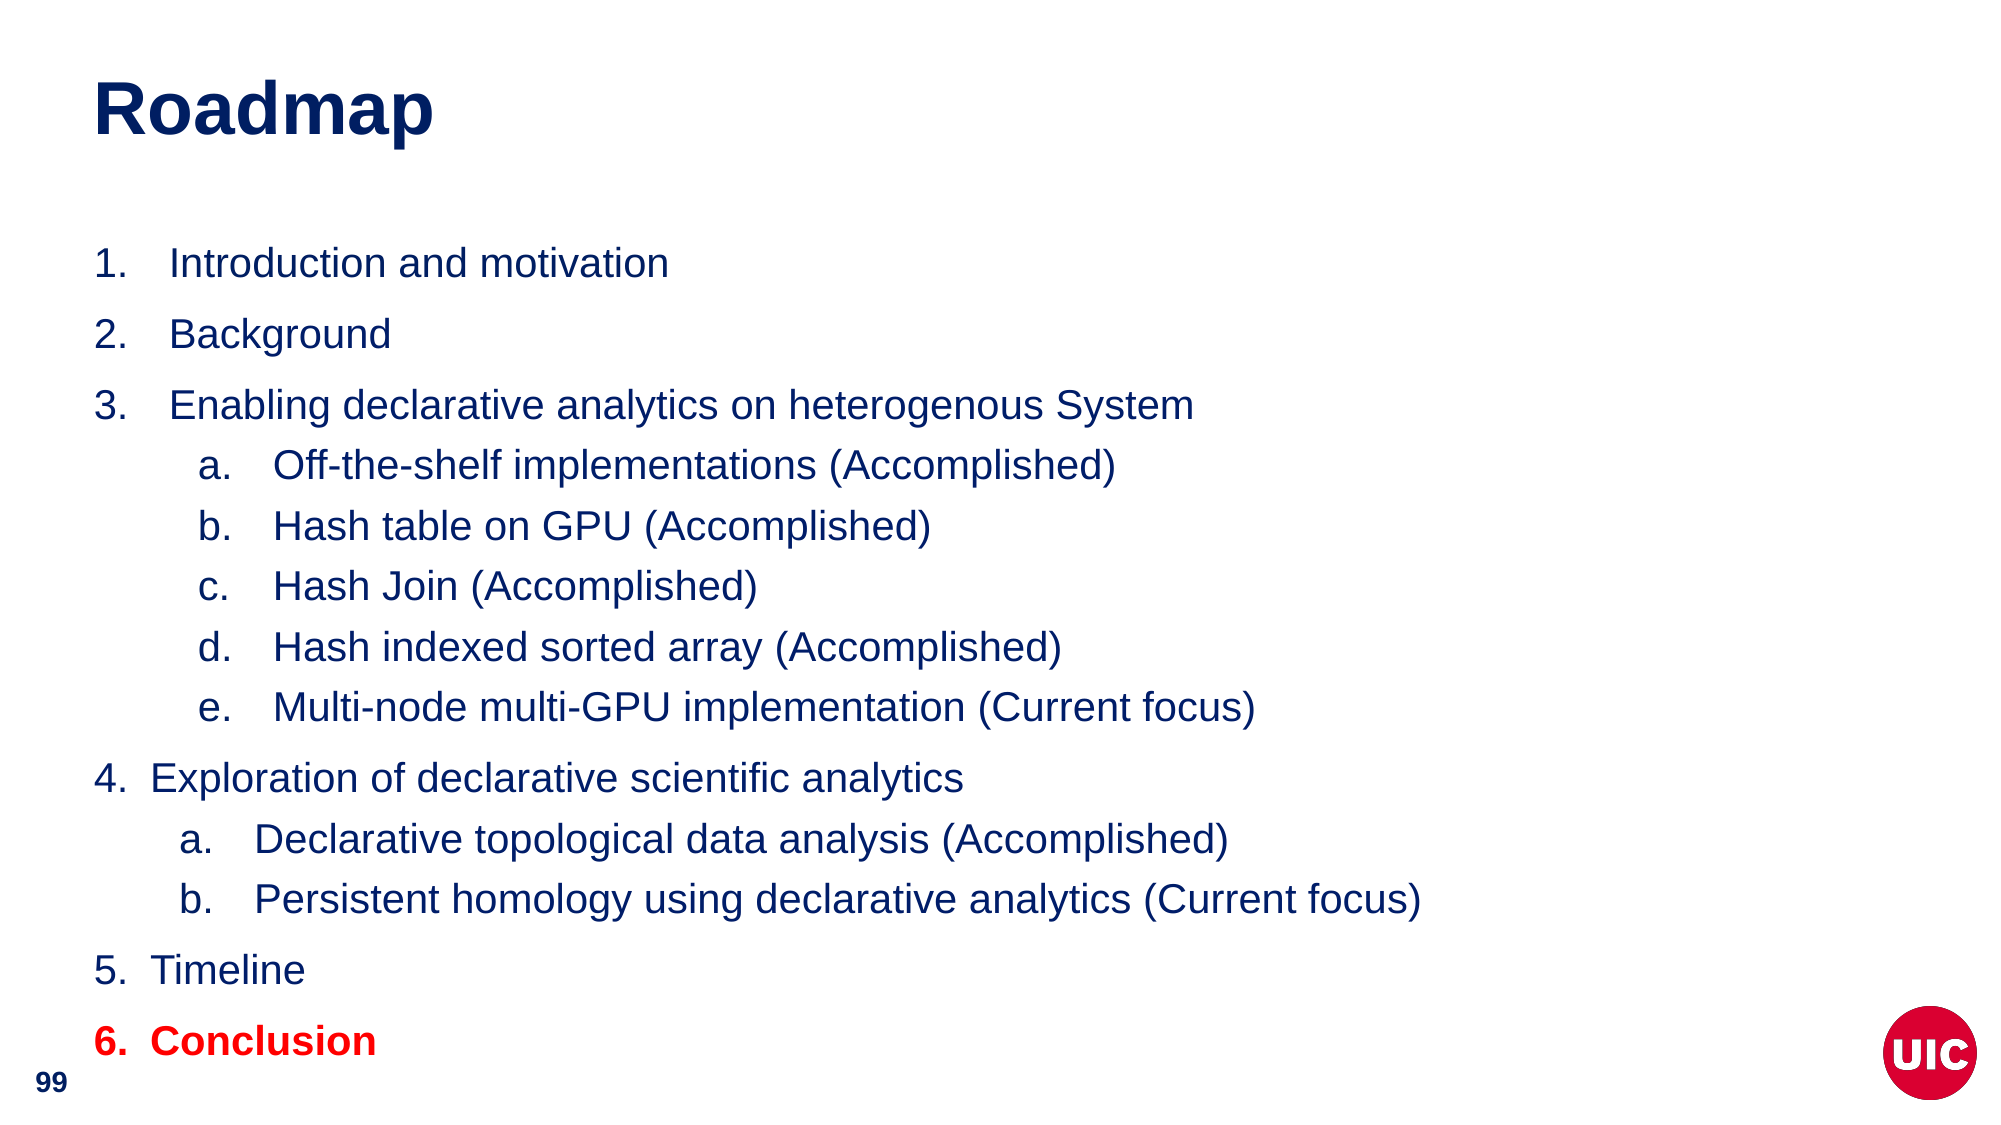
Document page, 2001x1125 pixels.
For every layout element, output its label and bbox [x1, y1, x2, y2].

title [93, 70, 1907, 204]
picture [1907, 1004, 1980, 1102]
list [93, 235, 1907, 1113]
